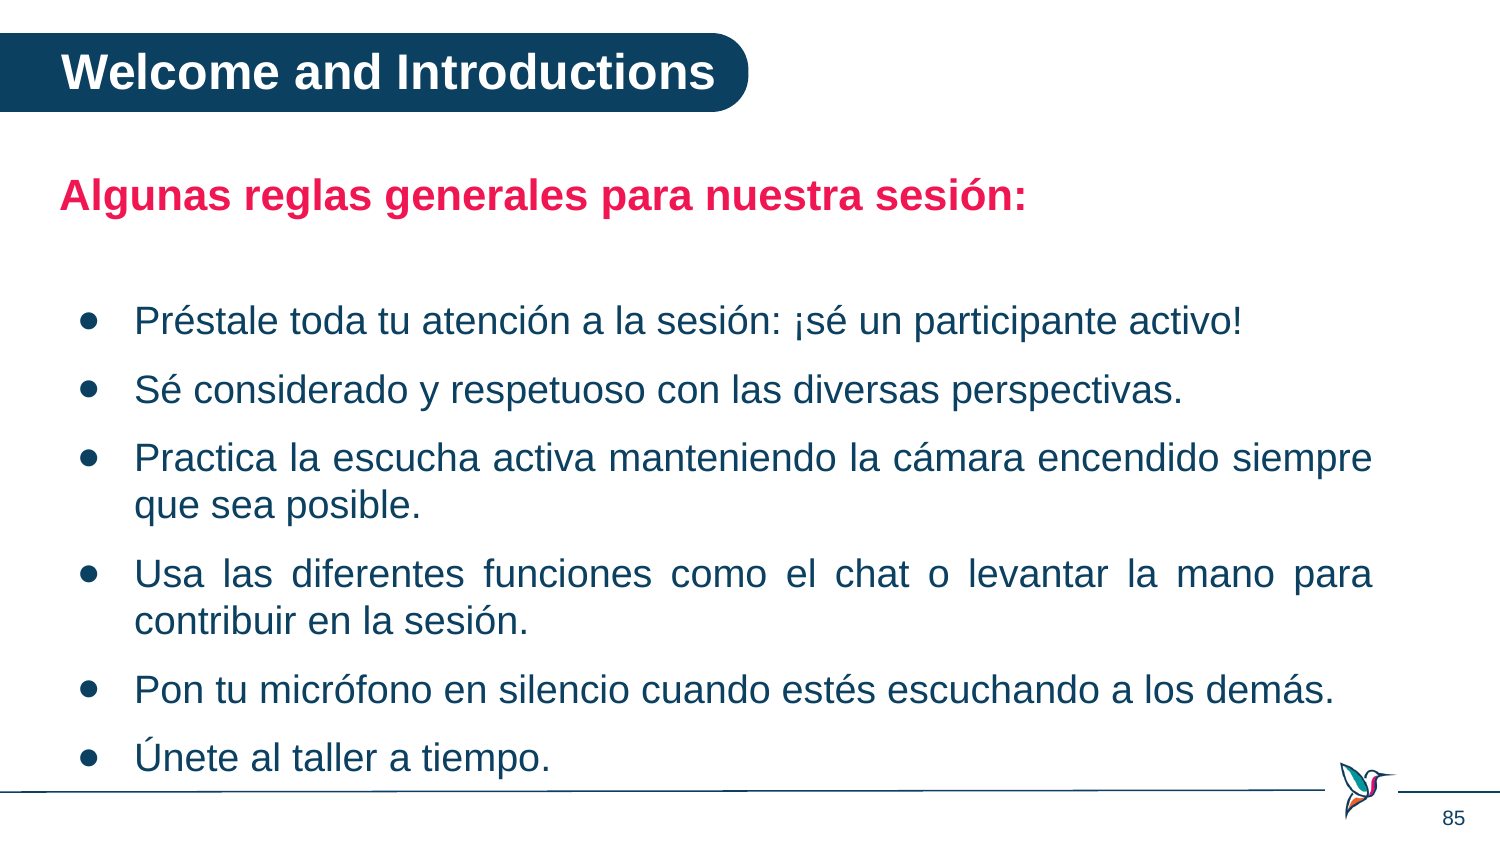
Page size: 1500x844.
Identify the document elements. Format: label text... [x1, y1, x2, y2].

text_box Welcome and Introductions [46, 32, 773, 108]
picture [1338, 759, 1398, 823]
text_box Algunas reglas generales para nuestra sesión: Préstale toda tu atención a la sesión: ¡sé un participante activo! Sé considerado y respetuoso con las diversas perspectivas. Practica la escucha activa manteniendo la cámara encendido siempre que sea posible. Usa las diferentes funciones como el chat o levantar la mano para contribuir en la sesión. Pon tu micrófono en silencio cuando estés escuchando a los demás. Únete al taller a tiempo. [44, 159, 1390, 787]
text_box [0, 33, 729, 112]
